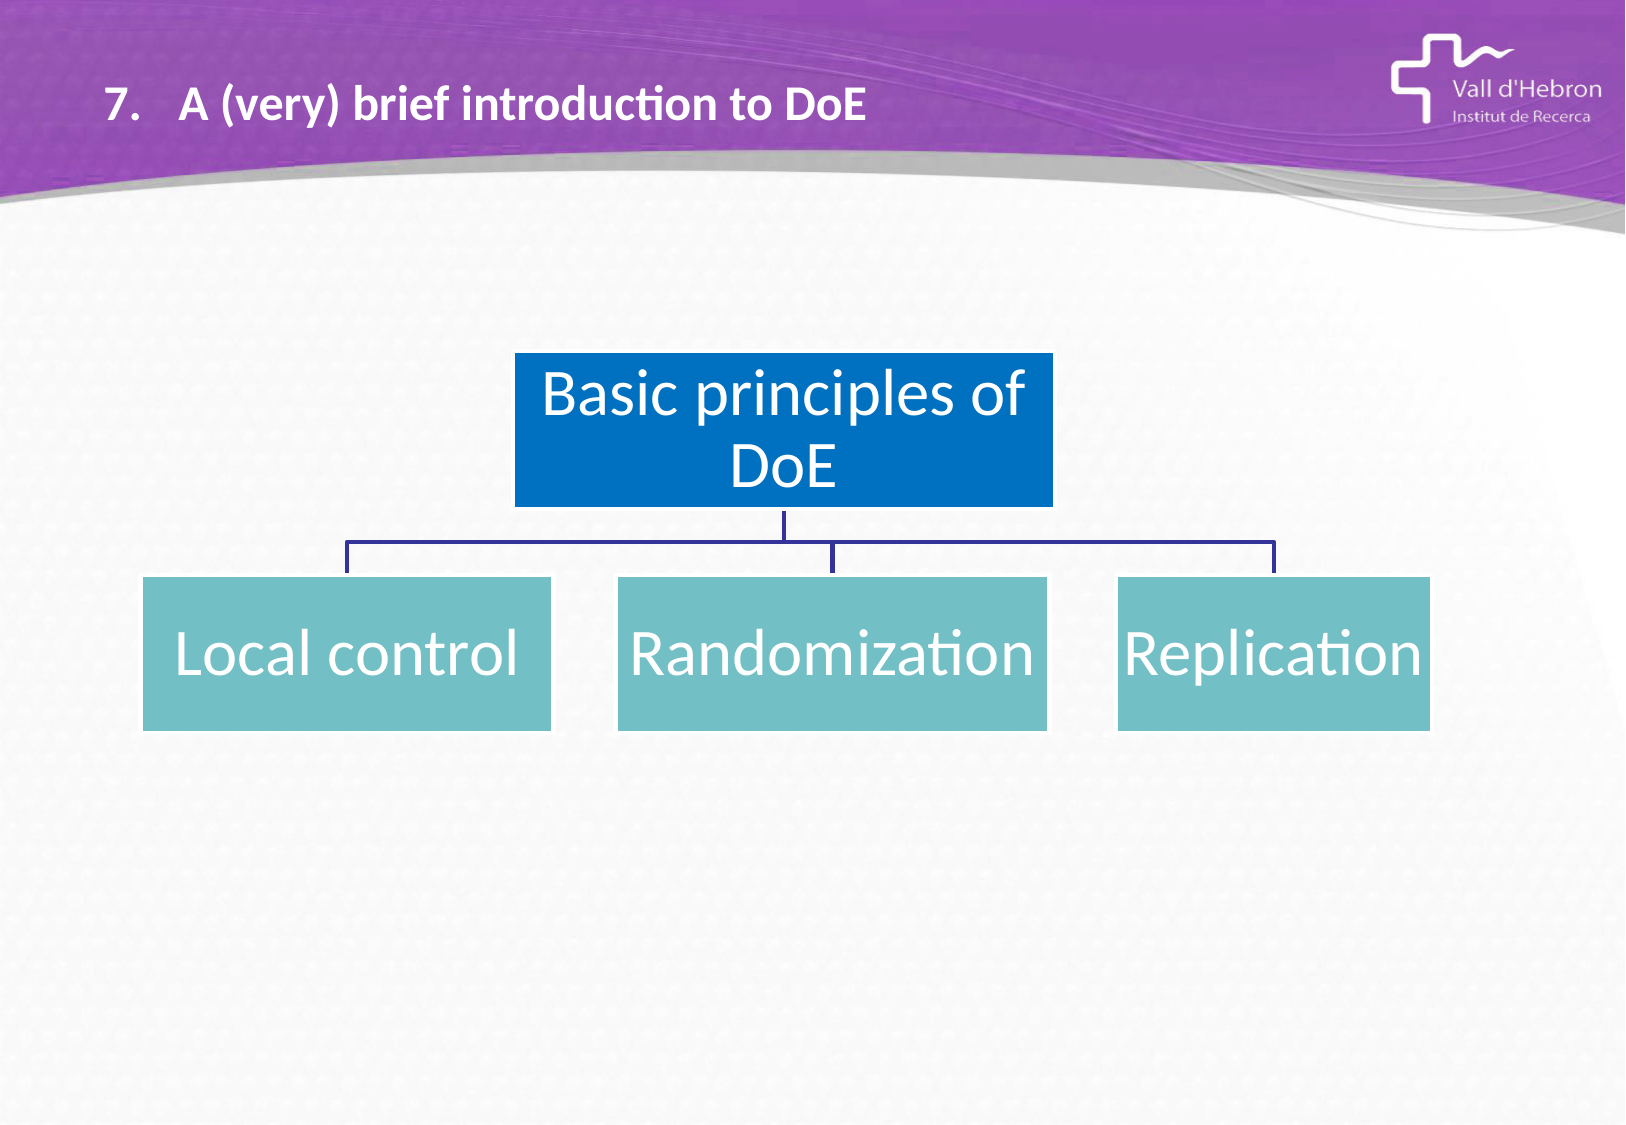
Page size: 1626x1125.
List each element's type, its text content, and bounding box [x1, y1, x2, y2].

picture [0, 0, 1625, 1125]
text_box A (very) brief introduction to DoE [88, 32, 883, 138]
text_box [135, 106, 1433, 978]
